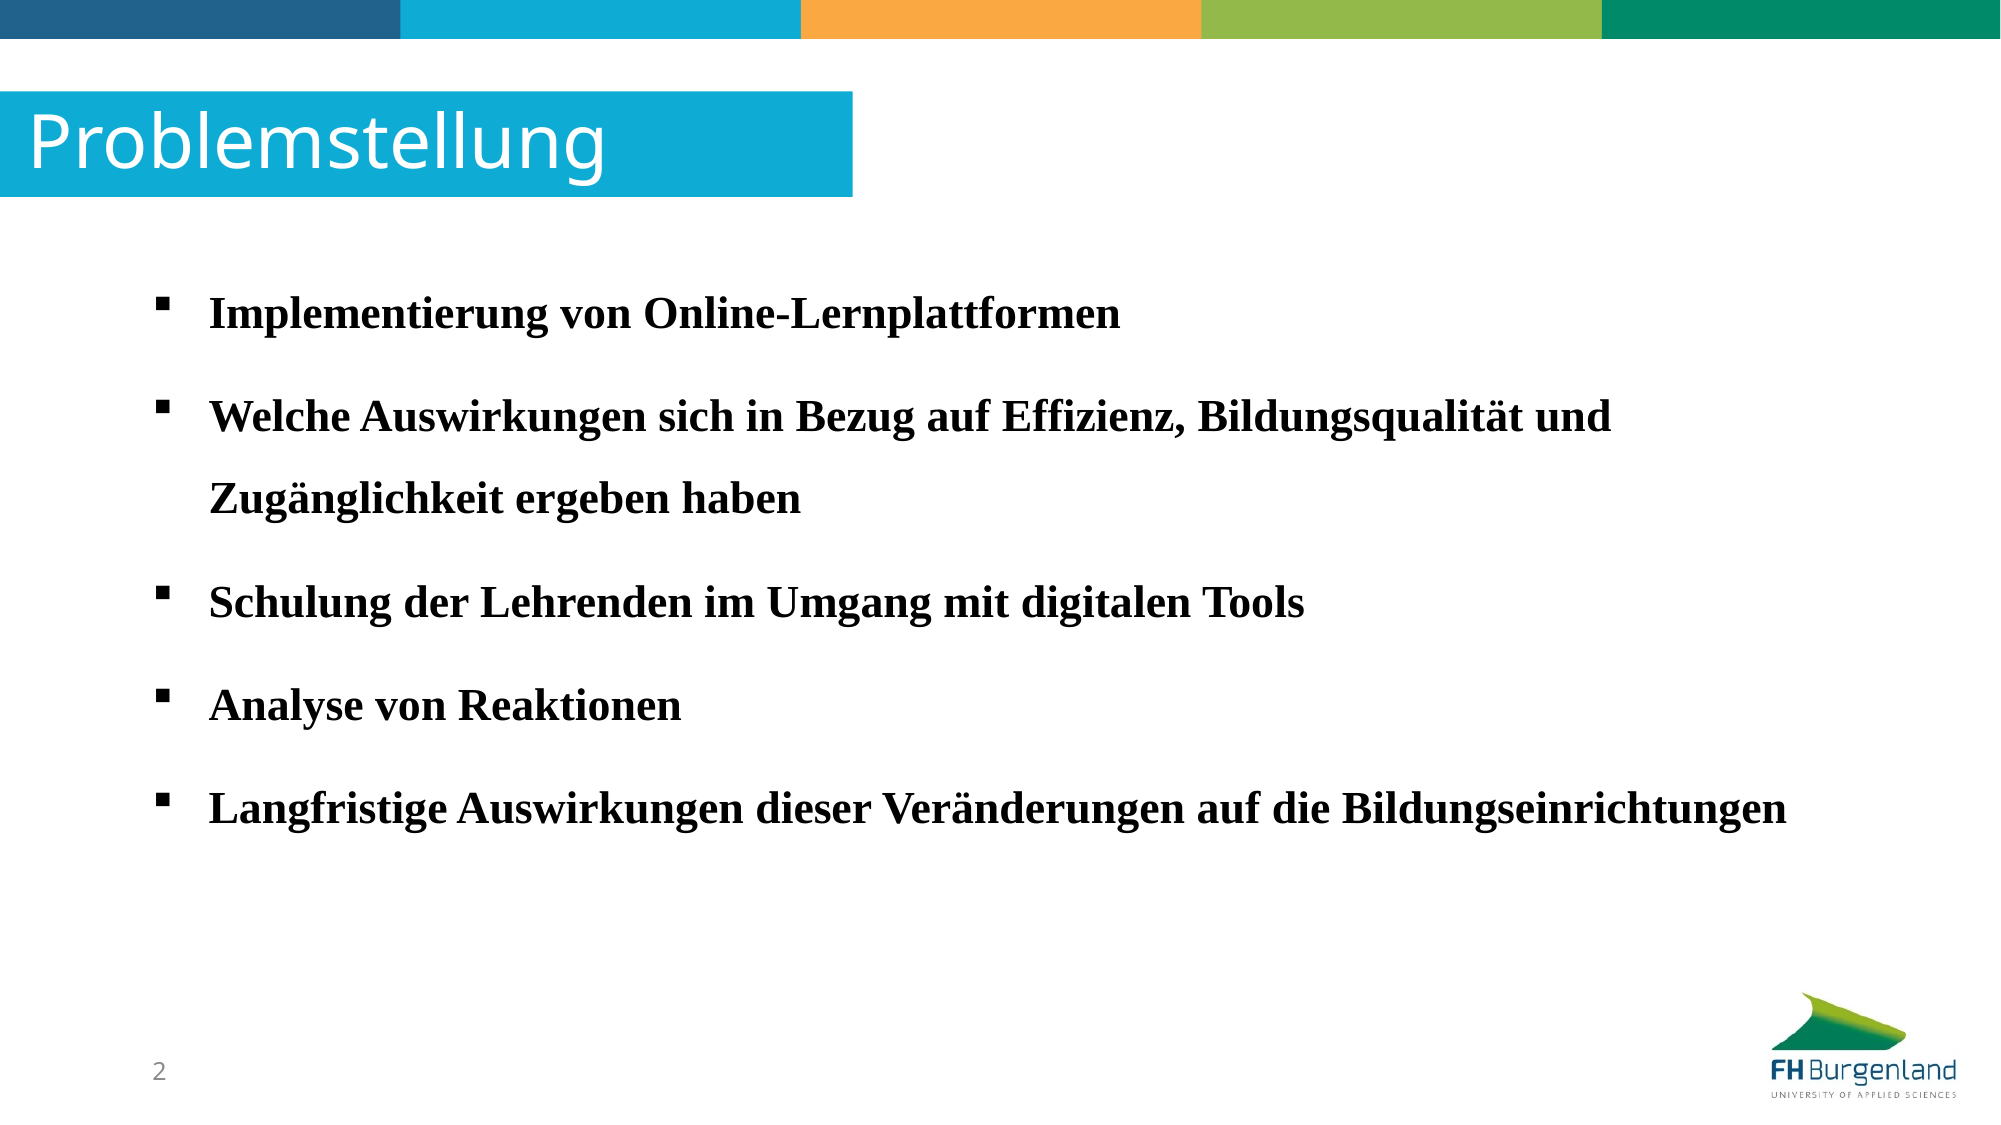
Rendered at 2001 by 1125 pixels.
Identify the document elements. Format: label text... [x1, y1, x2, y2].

slide_number 2 [137, 1042, 290, 1103]
list Problemstellung [0, 91, 853, 197]
picture [1764, 990, 1961, 1103]
list Implementierung von Online-Lernplattformen Welche Auswirkungen sich in Bezug auf Effizienz, Bildungsqualität und Zugänglichkeit ergeben haben Schulung der Lehrenden im Umgang mit digitalen Tools Analyse von Reaktionen Langfristige Auswirkungen dieser Veränderungen auf die Bildungseinrichtungen [137, 247, 1863, 993]
